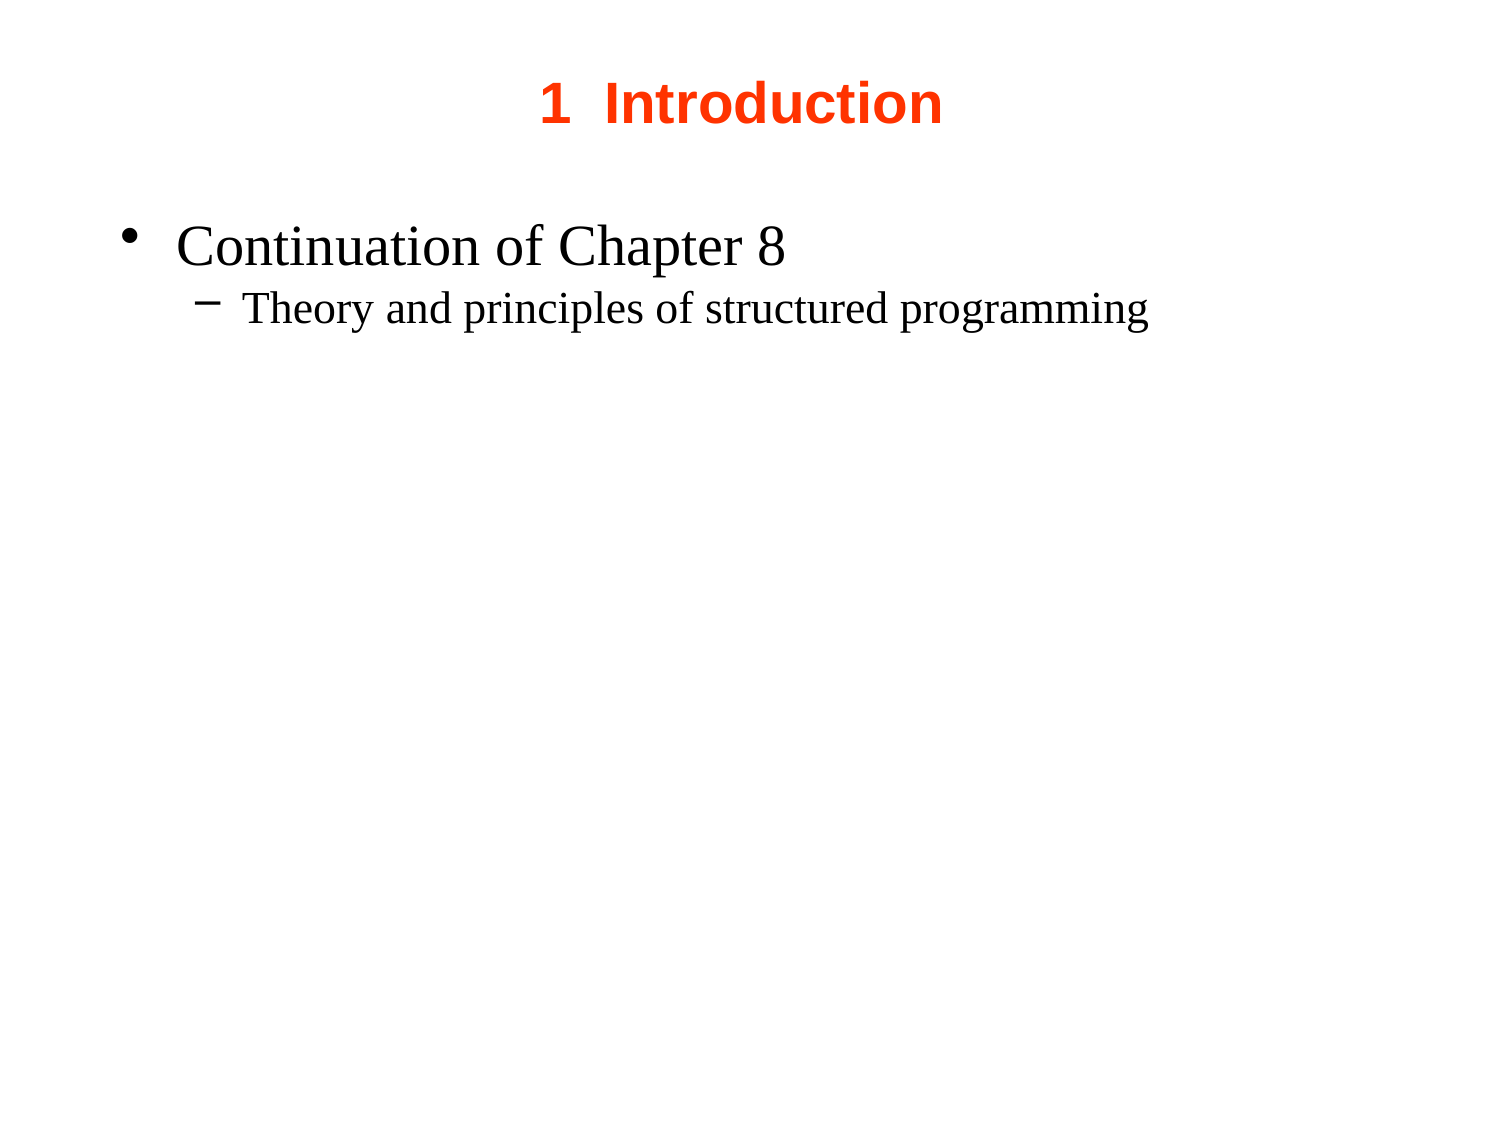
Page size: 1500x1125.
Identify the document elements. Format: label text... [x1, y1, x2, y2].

title 1 Introduction [111, 11, 1388, 188]
list Continuation of Chapter 8 Theory and principles of structured programming [111, 199, 1388, 1063]
